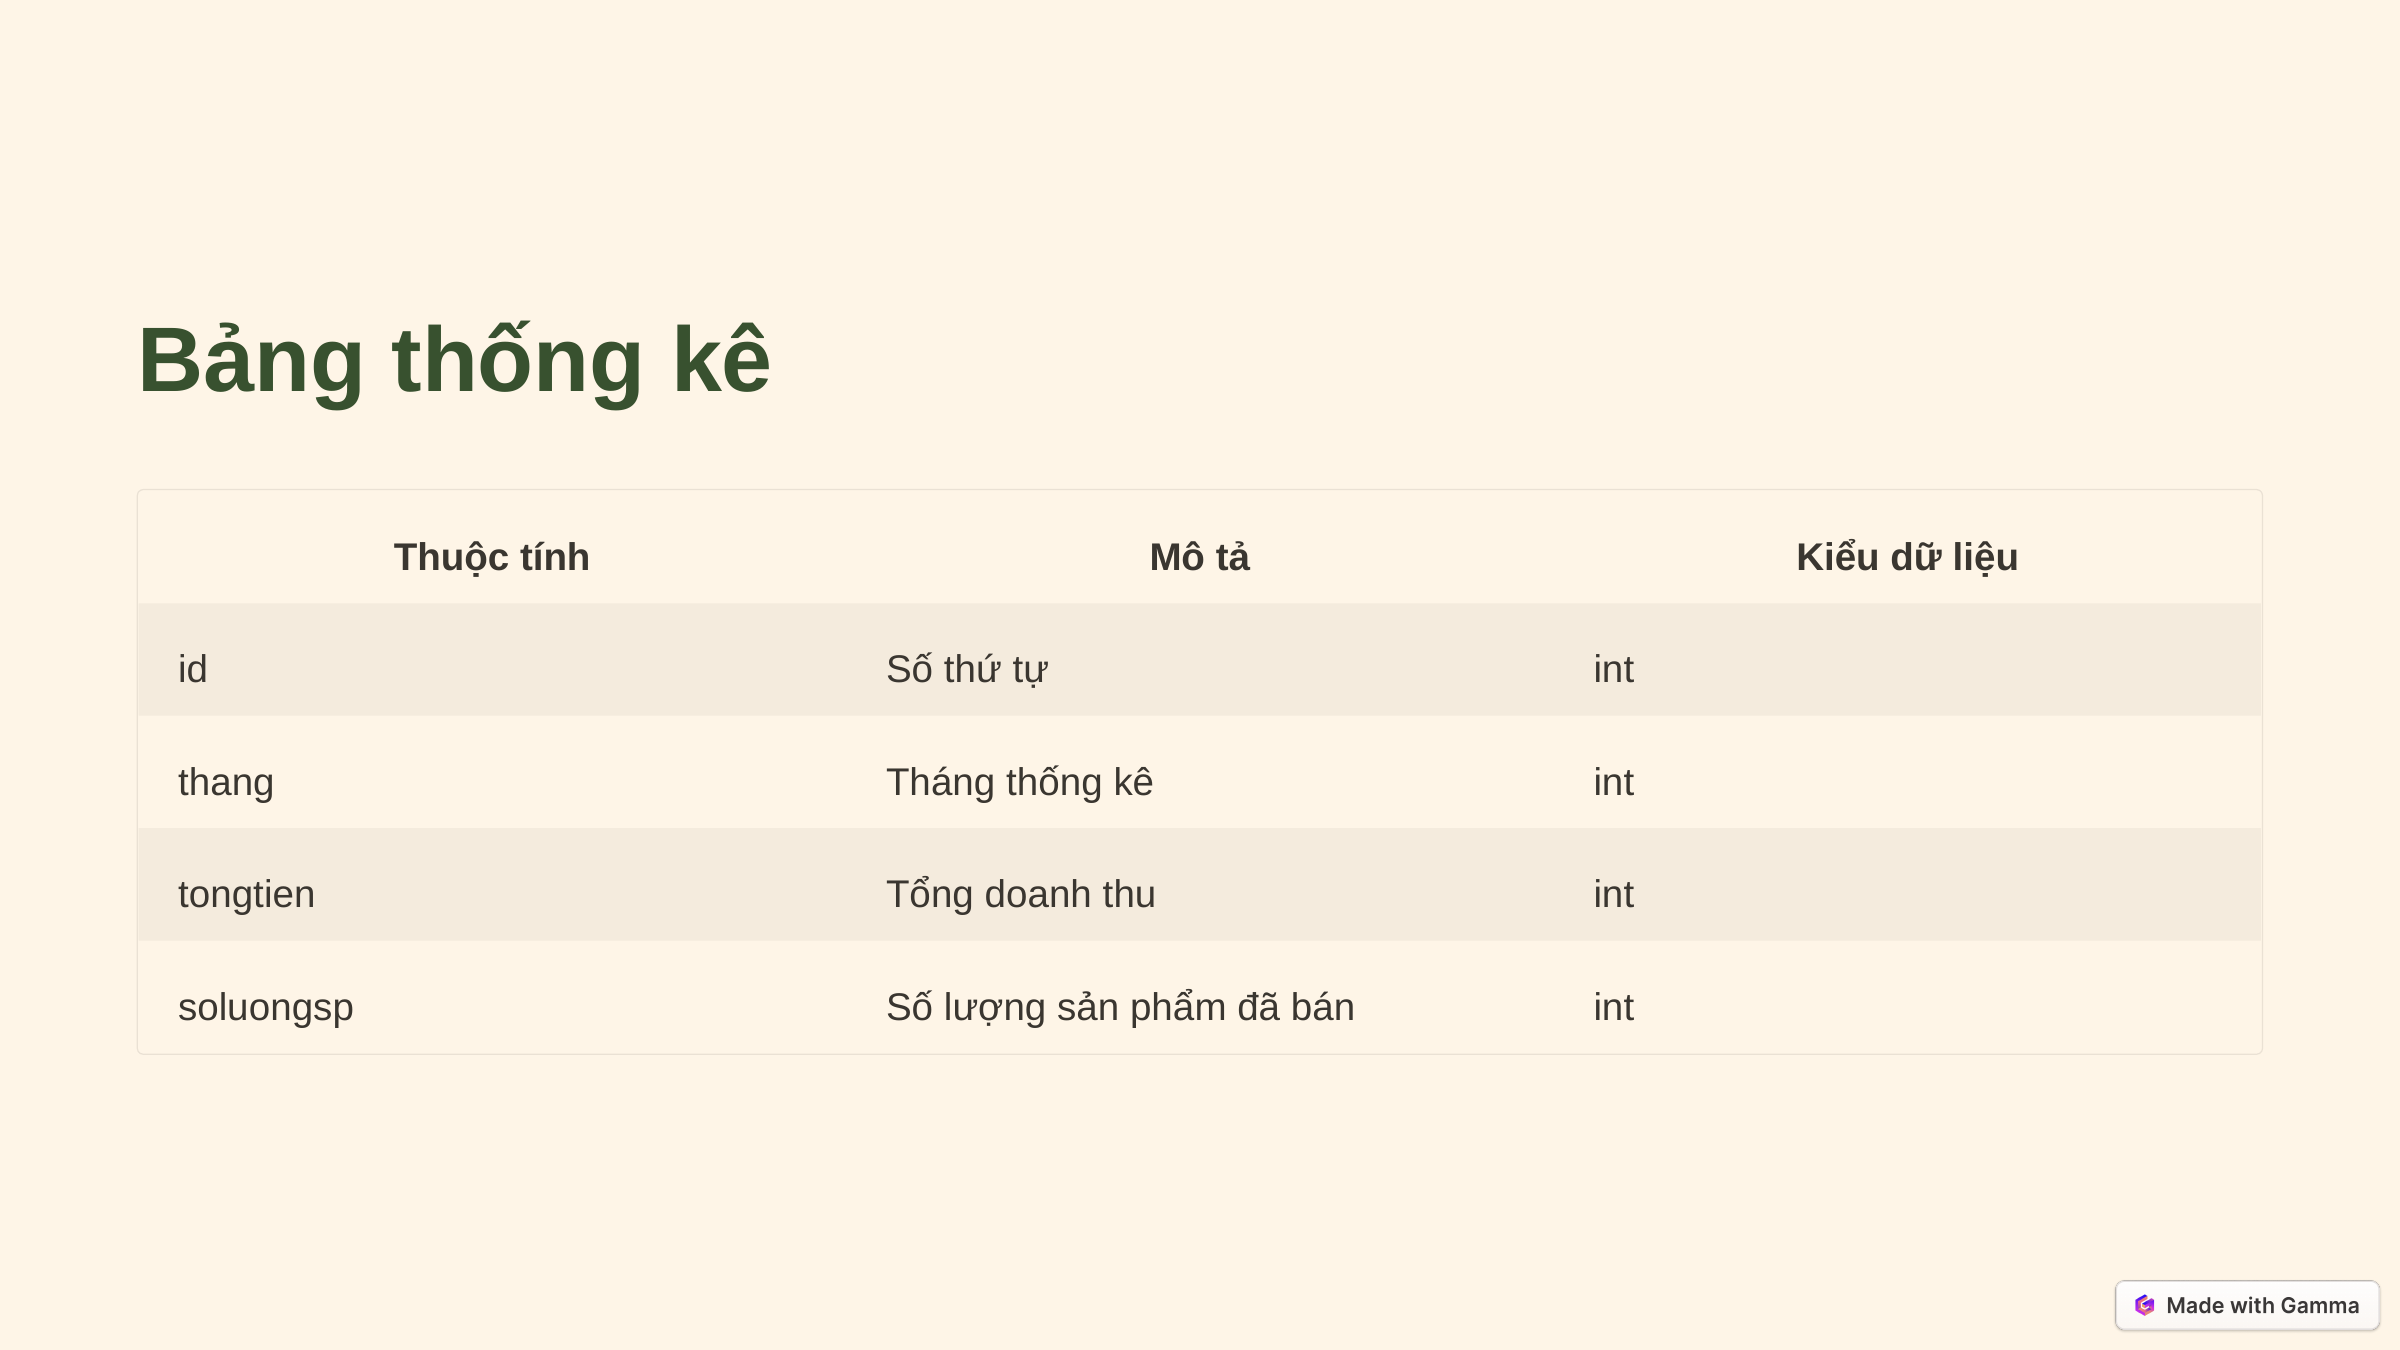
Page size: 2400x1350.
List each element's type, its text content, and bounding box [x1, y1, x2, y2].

text_box Mô tả [886, 515, 1514, 579]
text_box Tổng doanh thu [886, 852, 1514, 916]
text_box Số thứ tự [886, 628, 1514, 691]
text_box Thuộc tính [178, 515, 807, 579]
text_box int [1593, 965, 2222, 1029]
text_box Số lượng sản phẩm đã bán [886, 965, 1514, 1029]
text_box Kiểu dữ liệu [1593, 515, 2222, 579]
text_box soluongsp [178, 965, 807, 1029]
text_box thang [178, 740, 807, 804]
picture [2106, 1271, 2389, 1339]
text_box id [178, 628, 807, 691]
text_box [138, 715, 2261, 828]
text_box int [1593, 628, 2222, 691]
text_box [138, 828, 2261, 940]
text_box int [1593, 852, 2222, 916]
text_box tongtien [178, 852, 807, 916]
text_box int [1593, 740, 2222, 804]
text_box Tháng thống kê [886, 740, 1514, 804]
text_box [138, 940, 2261, 1054]
text_box [138, 603, 2261, 715]
text_box [138, 490, 2261, 603]
text_box Bảng thống kê [137, 295, 1062, 412]
